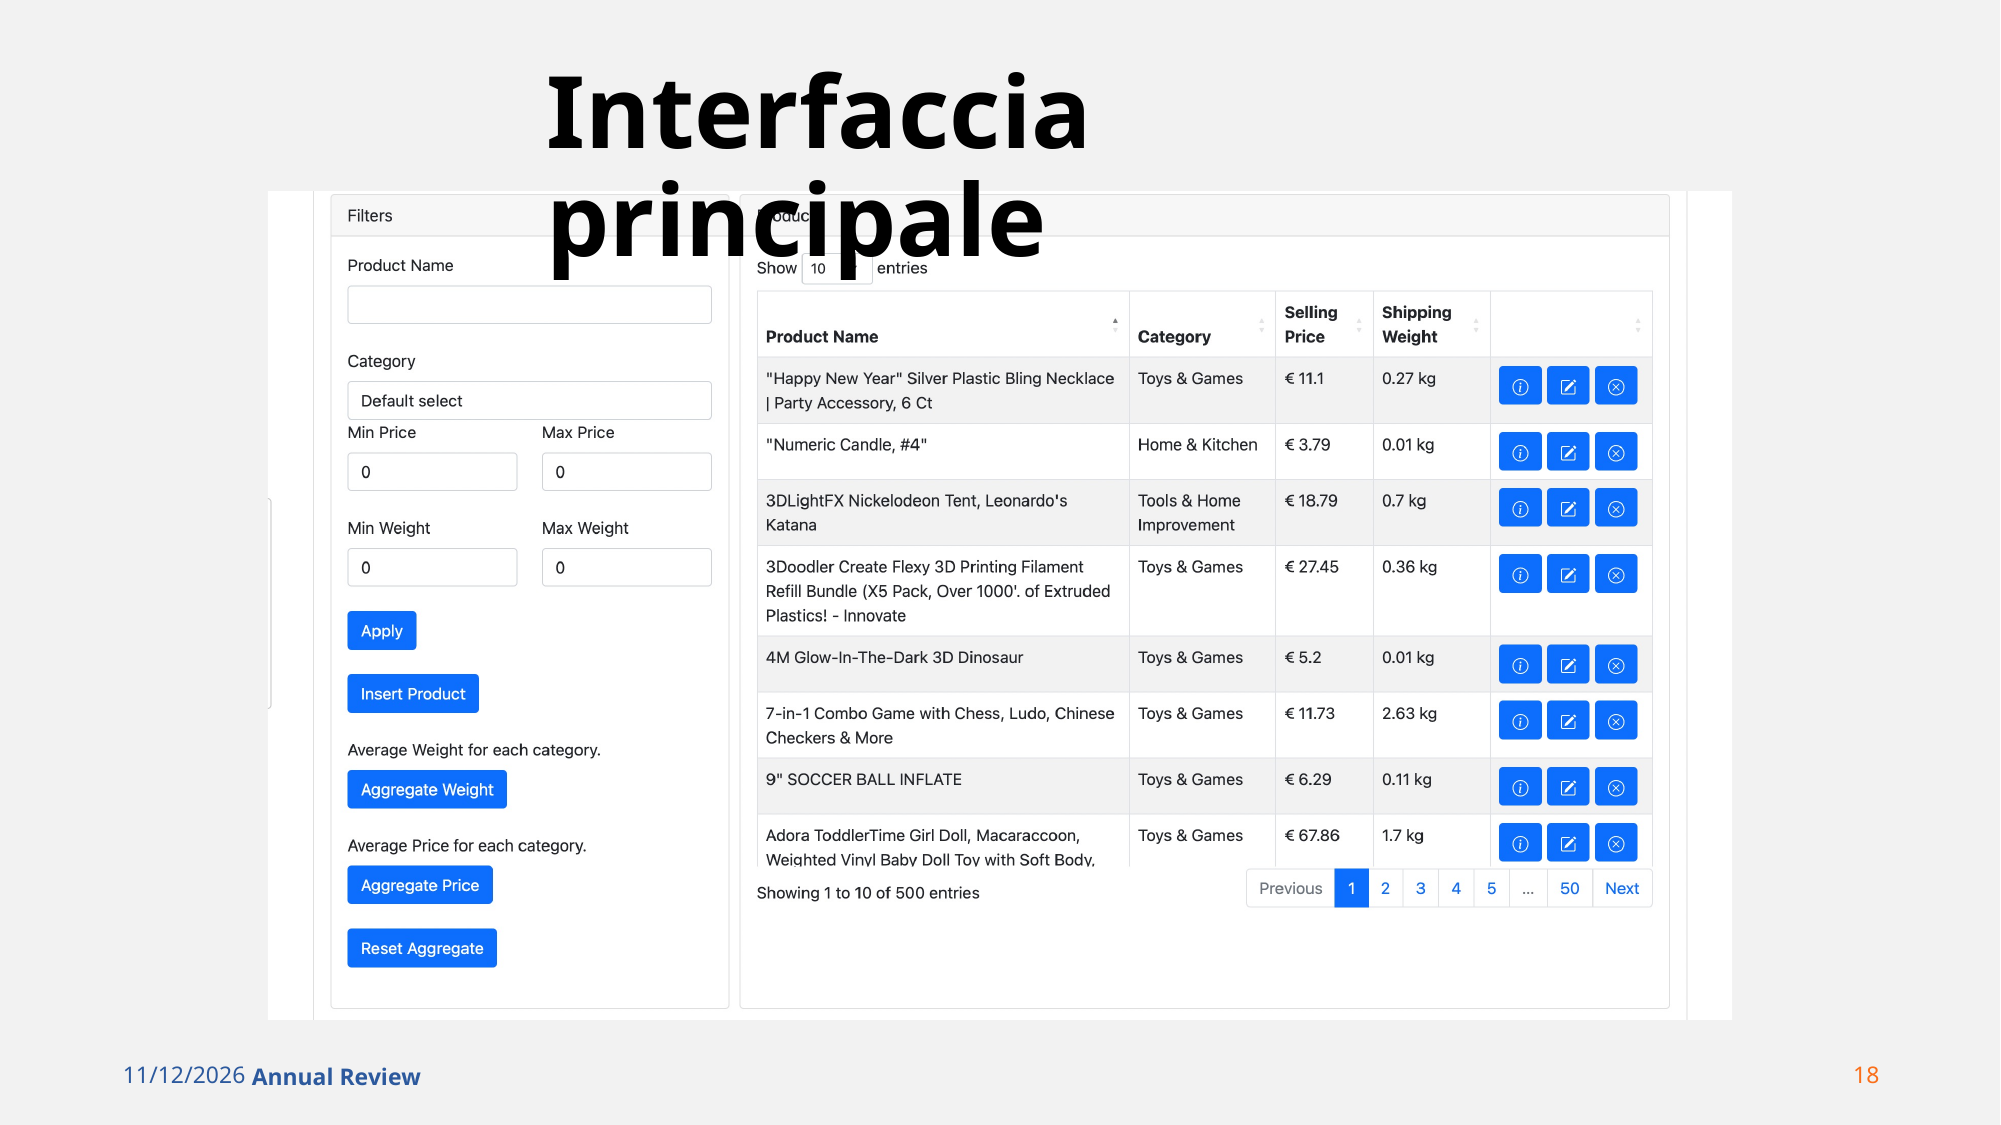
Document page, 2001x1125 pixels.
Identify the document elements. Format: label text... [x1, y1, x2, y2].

picture [267, 191, 1733, 1020]
title Interfaccia principale [532, 55, 1468, 191]
